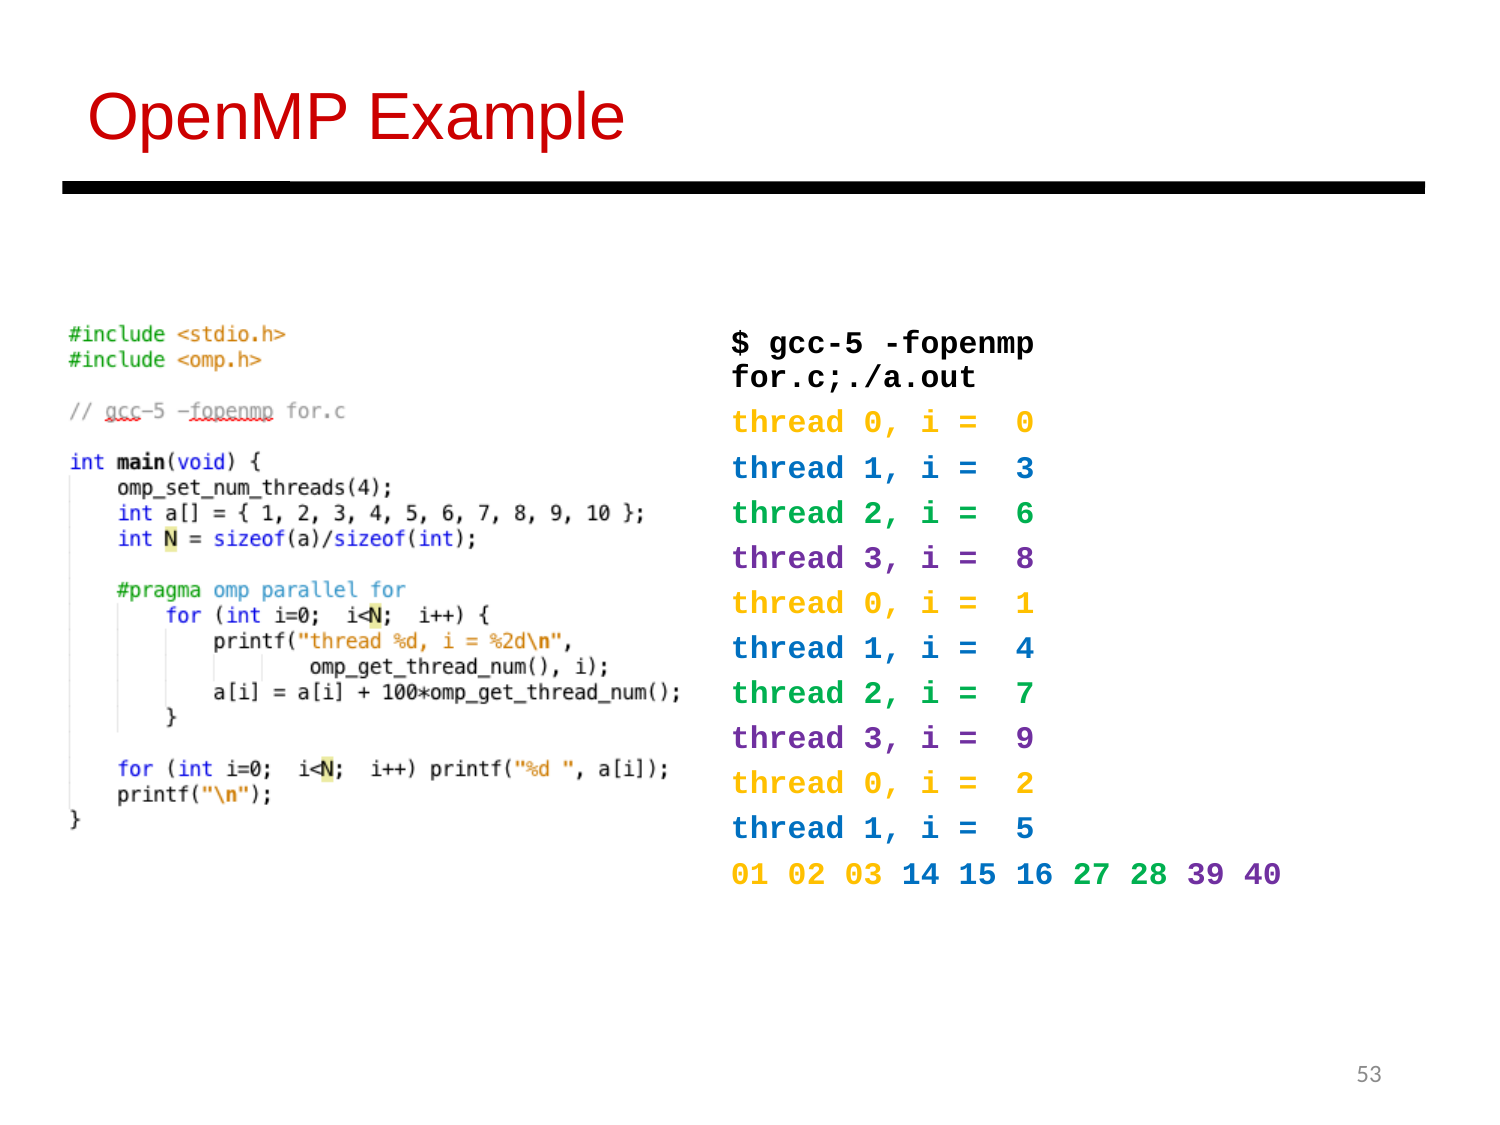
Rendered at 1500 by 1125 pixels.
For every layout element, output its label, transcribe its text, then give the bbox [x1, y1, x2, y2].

text_box $ gcc-5 -fopenmp for.c;./a.out thread 0, i = 0 thread 1, i = 3 thread 2, i = 6 thread 3, i = 8 thread 0, i = 1 thread 1, i = 4 thread 2, i = 7 thread 3, i = 9 thread 0, i = 2 thread 1, i = 5 01 02 03 14 15 16 27 28 39 40 [716, 319, 1313, 901]
picture [62, 322, 690, 838]
text_box OpenMP Example [72, 65, 1228, 160]
slide_number 53 [1059, 1042, 1397, 1103]
